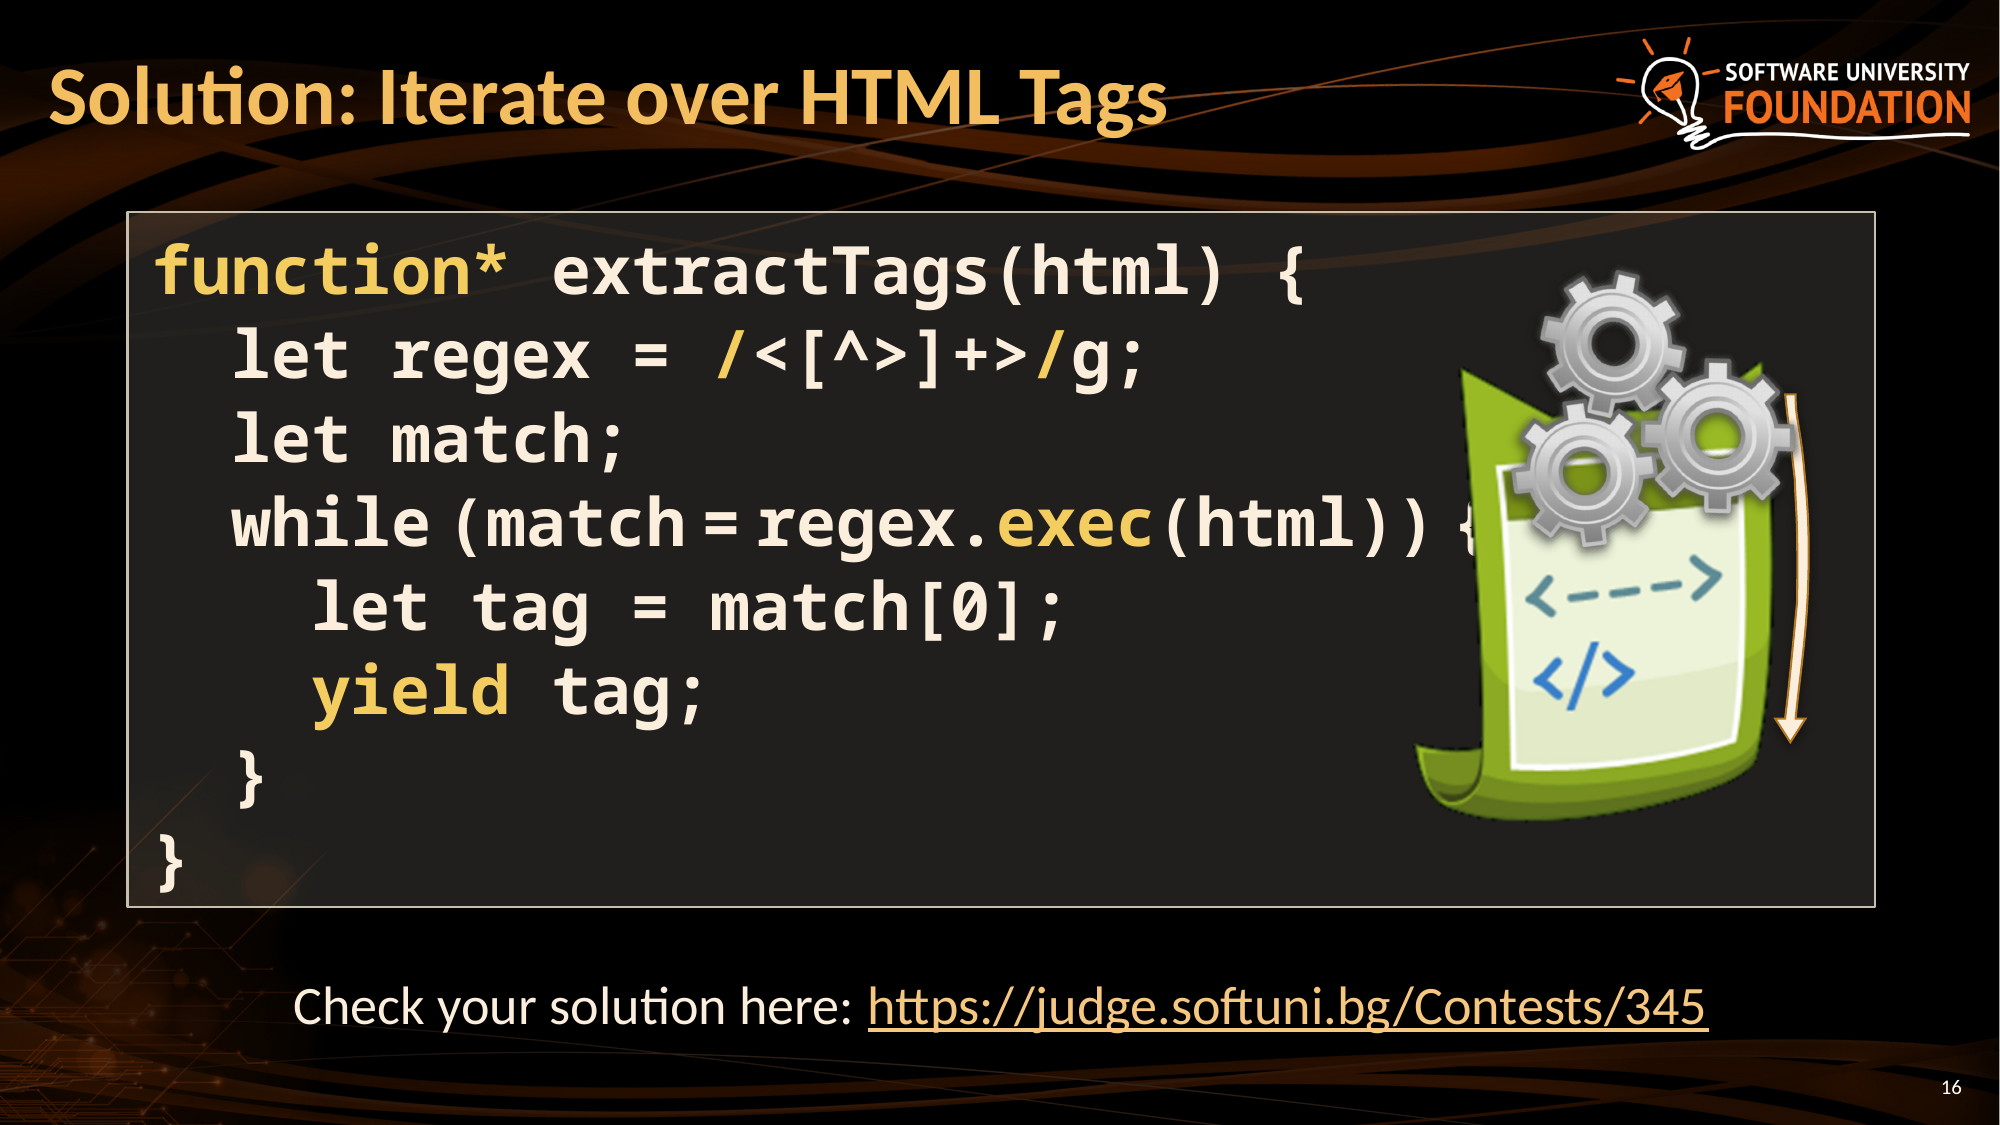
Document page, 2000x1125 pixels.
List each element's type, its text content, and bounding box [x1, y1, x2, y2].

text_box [1412, 252, 1809, 825]
title Solution: Iterate over HTML Tags [30, 6, 1602, 189]
picture [0, 0, 2000, 1125]
text_box Check your solution here: https://judge.softuni.bg/Contests/345 [136, 952, 1866, 1054]
slide_number 16 [1897, 1070, 1968, 1103]
text_box function* extractTags(html) { let regex = /<[^>]+>/g; let match; while (match = regex.exec(html)) { let tag = match[0]; yield tag; } } [127, 212, 1875, 908]
